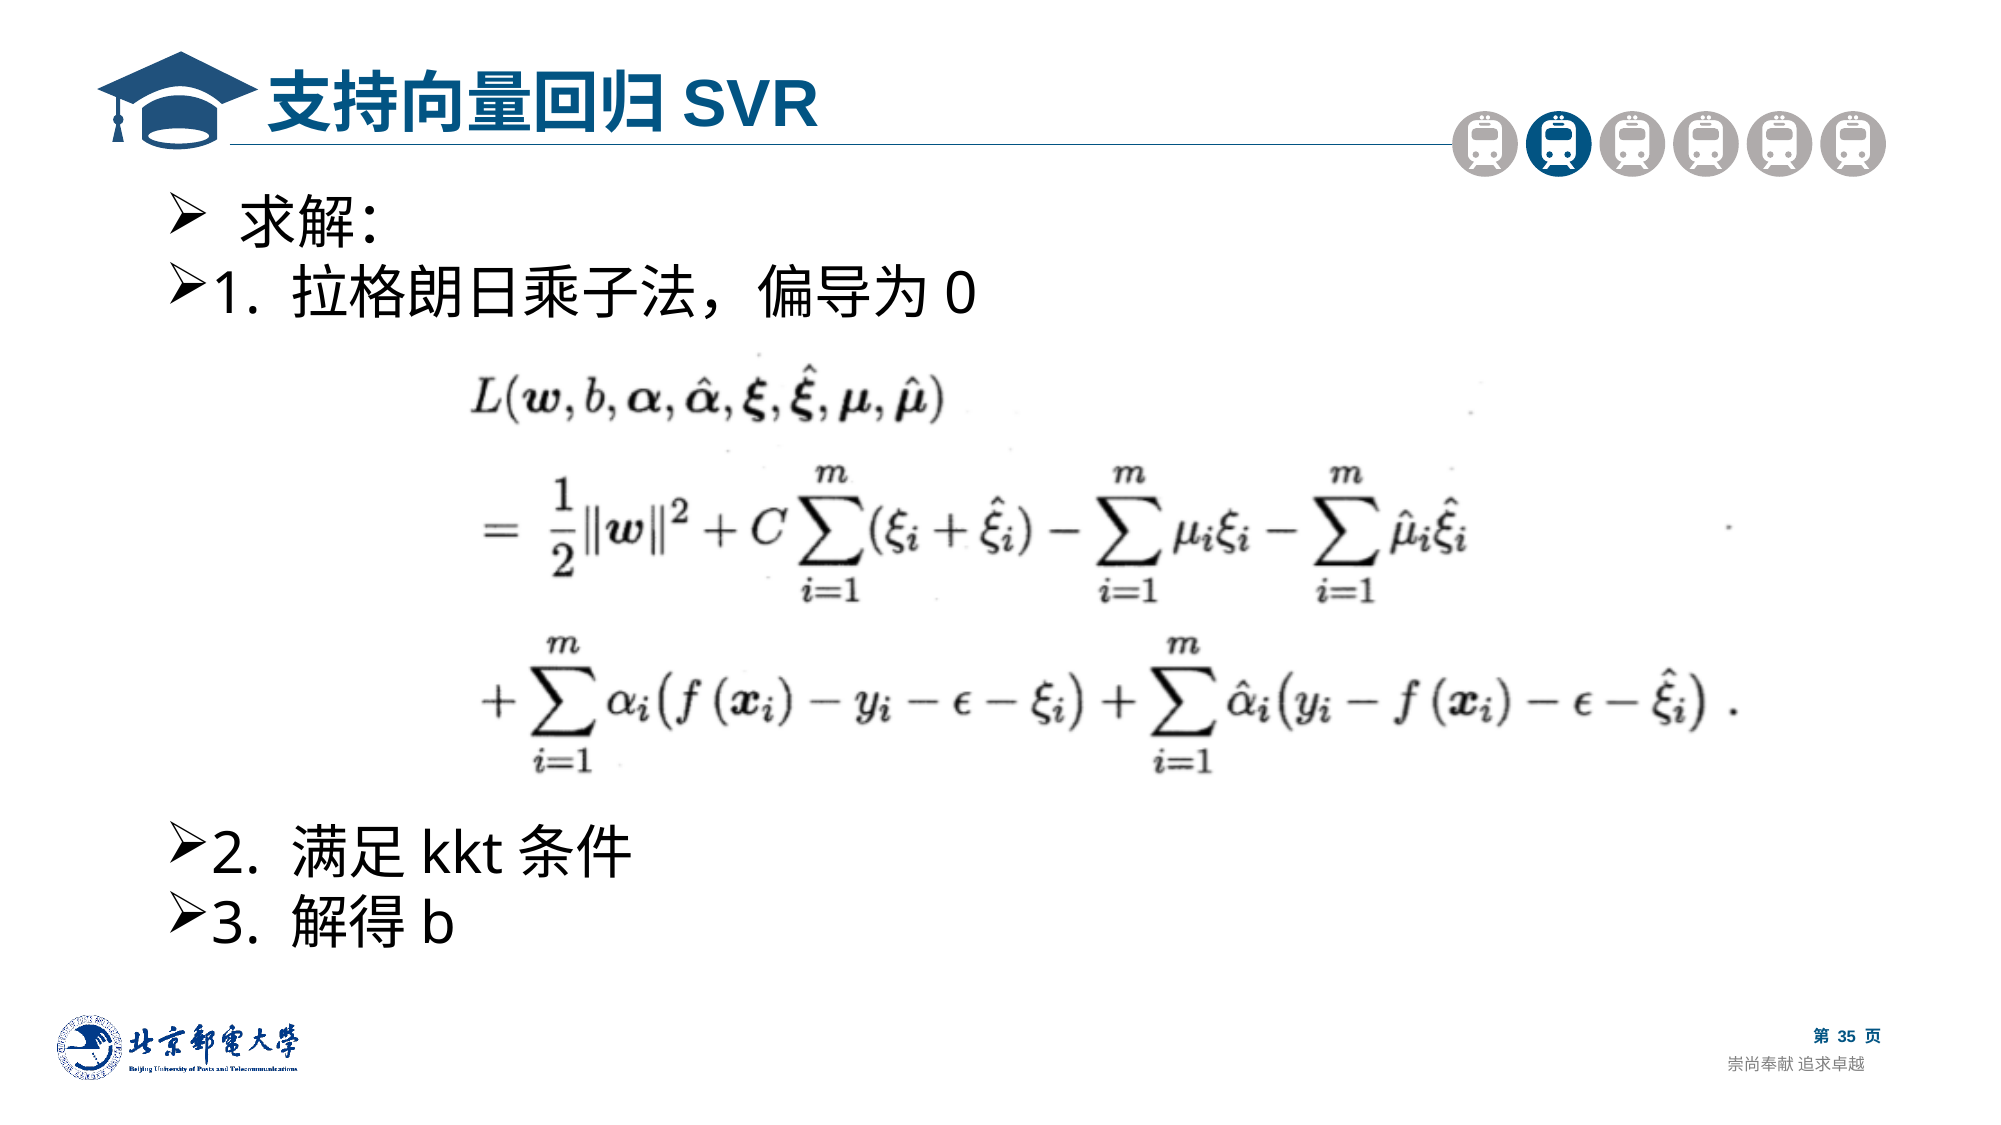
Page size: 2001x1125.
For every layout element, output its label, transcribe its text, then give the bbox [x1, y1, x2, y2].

text_box 求解： 1. 拉格朗日乘子法，偏导为0 2. 满足kkt条件 3. 解得b [150, 177, 1882, 1033]
slide_number 第 页 [1727, 1033, 1882, 1048]
picture [50, 1009, 305, 1086]
footer 崇尚奉献 追求卓越 [1727, 1055, 1882, 1076]
list 支持向量回归SVR [266, 68, 1269, 142]
picture [439, 344, 1763, 804]
